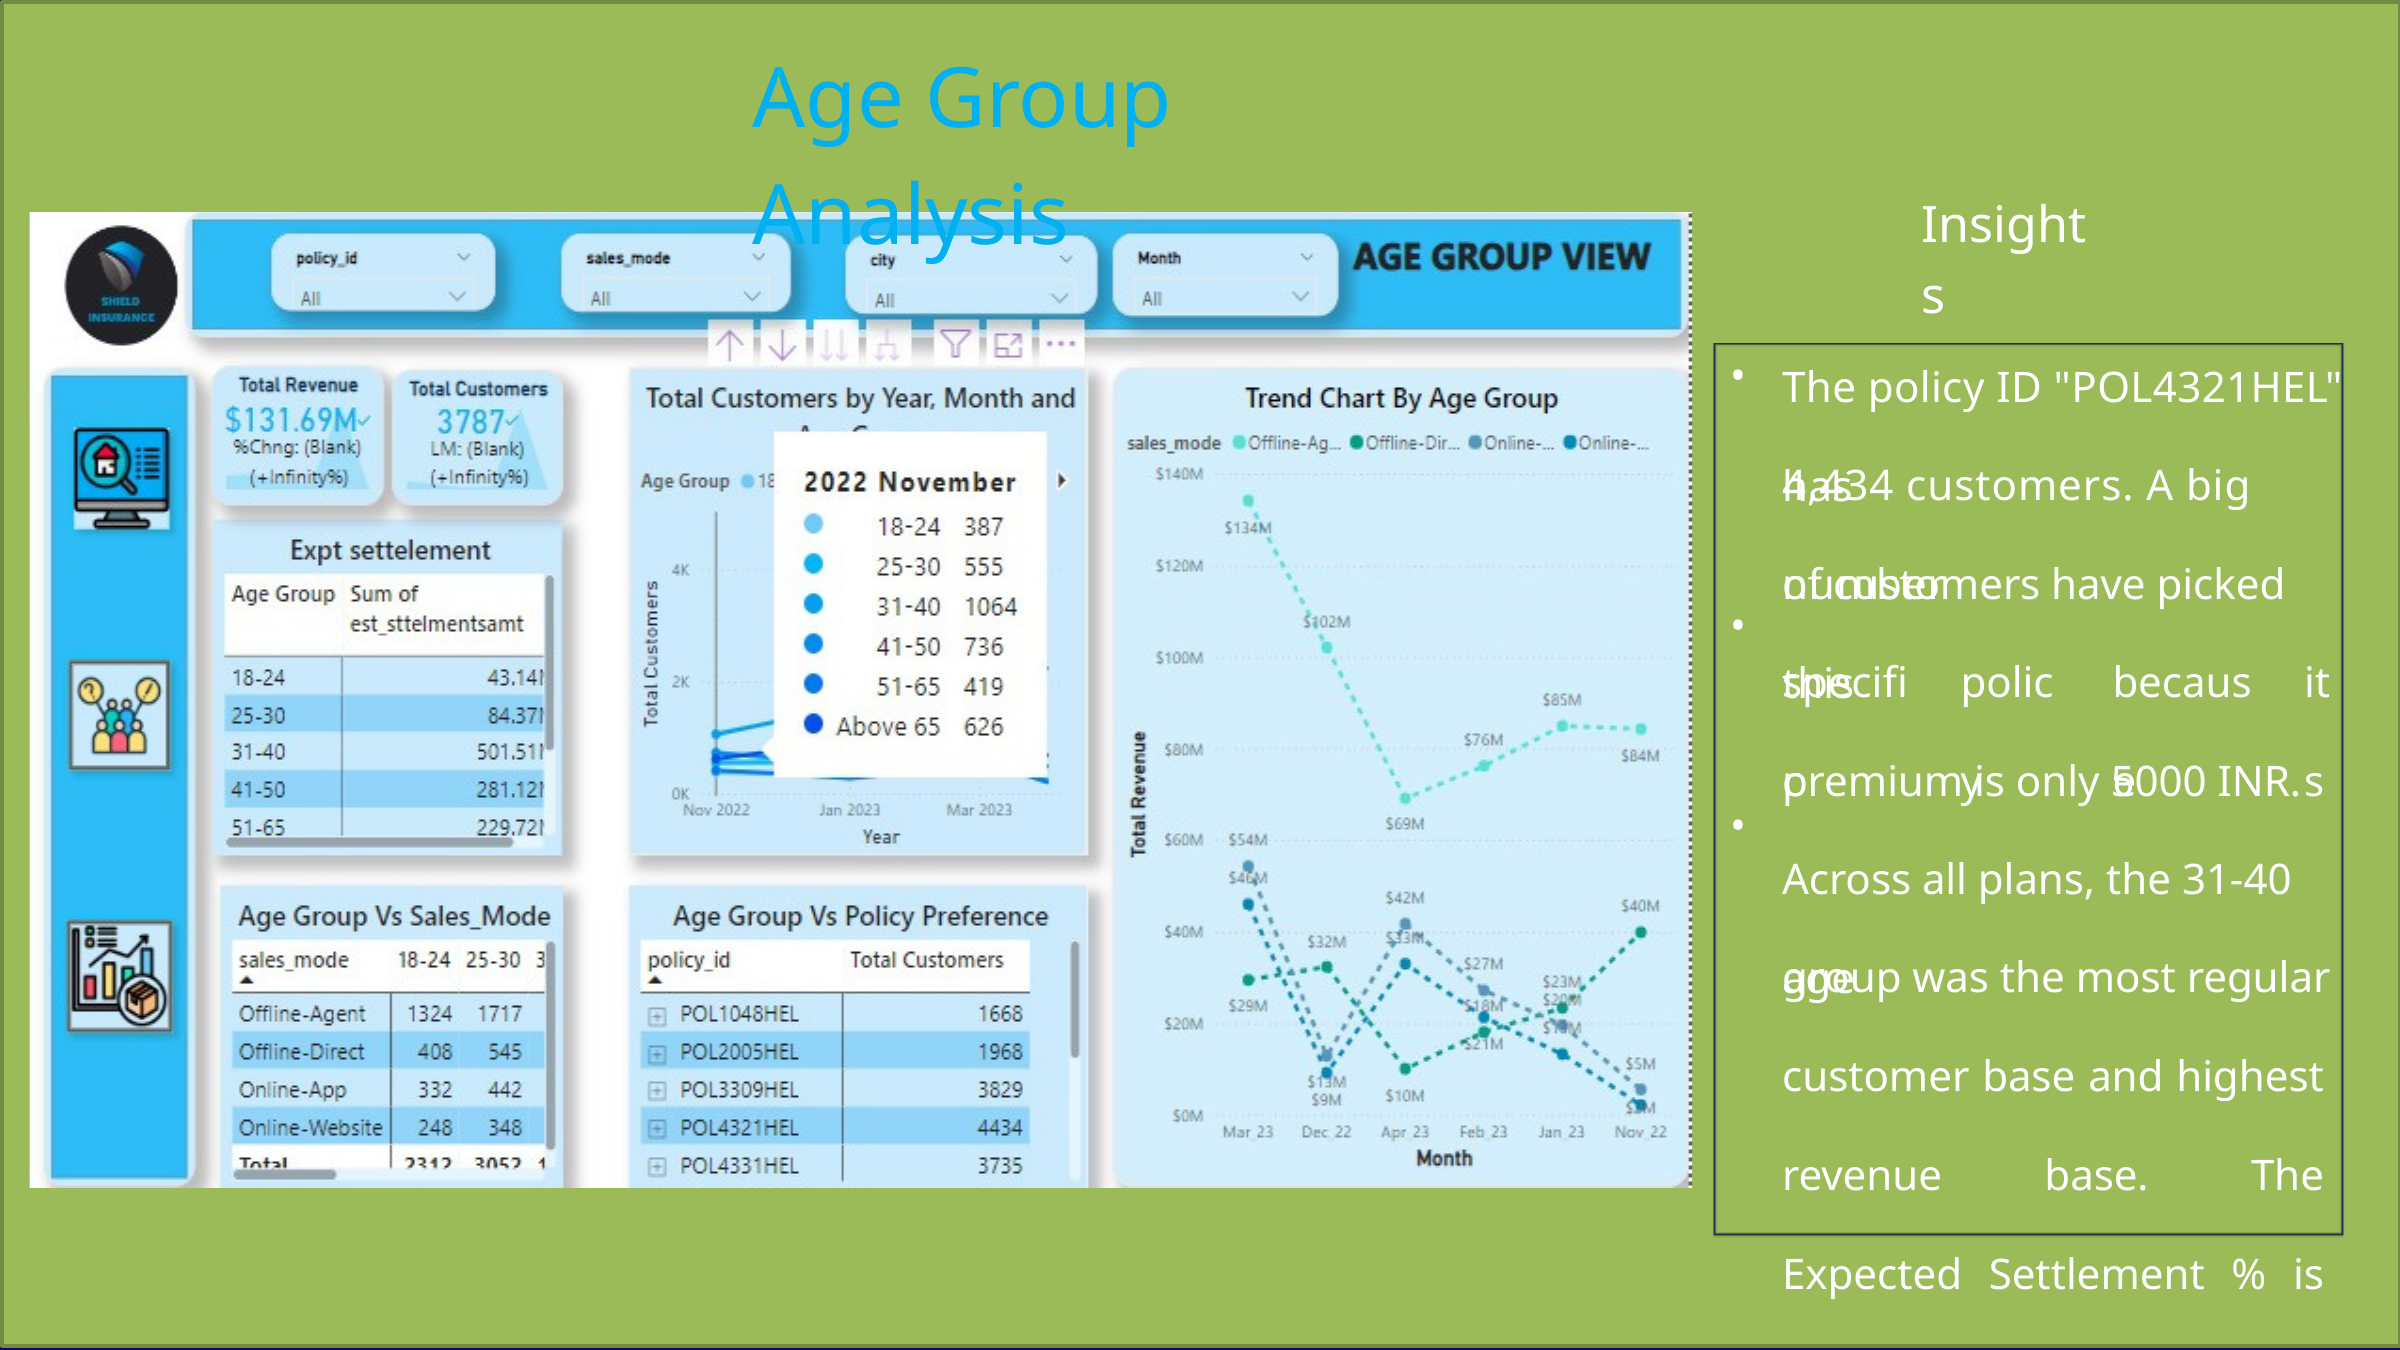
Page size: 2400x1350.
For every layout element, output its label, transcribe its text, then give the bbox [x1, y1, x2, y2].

text_box group was the most regular [1782, 902, 2356, 1002]
text_box premium is only 5000 INR. [1782, 705, 2356, 803]
text_box Insights [1921, 182, 2089, 311]
text_box • [1730, 339, 1746, 399]
text_box specific [1782, 606, 1922, 705]
text_box Across all plans, the 31-40 age [1782, 803, 2356, 902]
text_box 4,434 customers. A big number [1782, 409, 2356, 508]
text_box [2324, 1002, 2346, 1238]
text_box [0, 0, 2400, 1348]
text_box its [2304, 606, 2346, 705]
text_box customer base and highest revenue base. The Expected Settlement % is roughly 74% for those aged 65 and older, and around 37% for those aged 18 to 24. [1782, 1000, 2324, 1350]
text_box because [2112, 606, 2266, 705]
text_box Age Group Analysis [752, 27, 1416, 261]
text_box • [1730, 589, 1746, 649]
text_box policy [1960, 606, 2073, 705]
text_box • [1730, 790, 1746, 850]
text_box of customers have picked this [1782, 508, 2356, 705]
text_box The policy ID "POL4321HEL" has [1782, 311, 2356, 409]
text_box [29, 212, 1693, 1188]
text_box [1712, 343, 1782, 1238]
